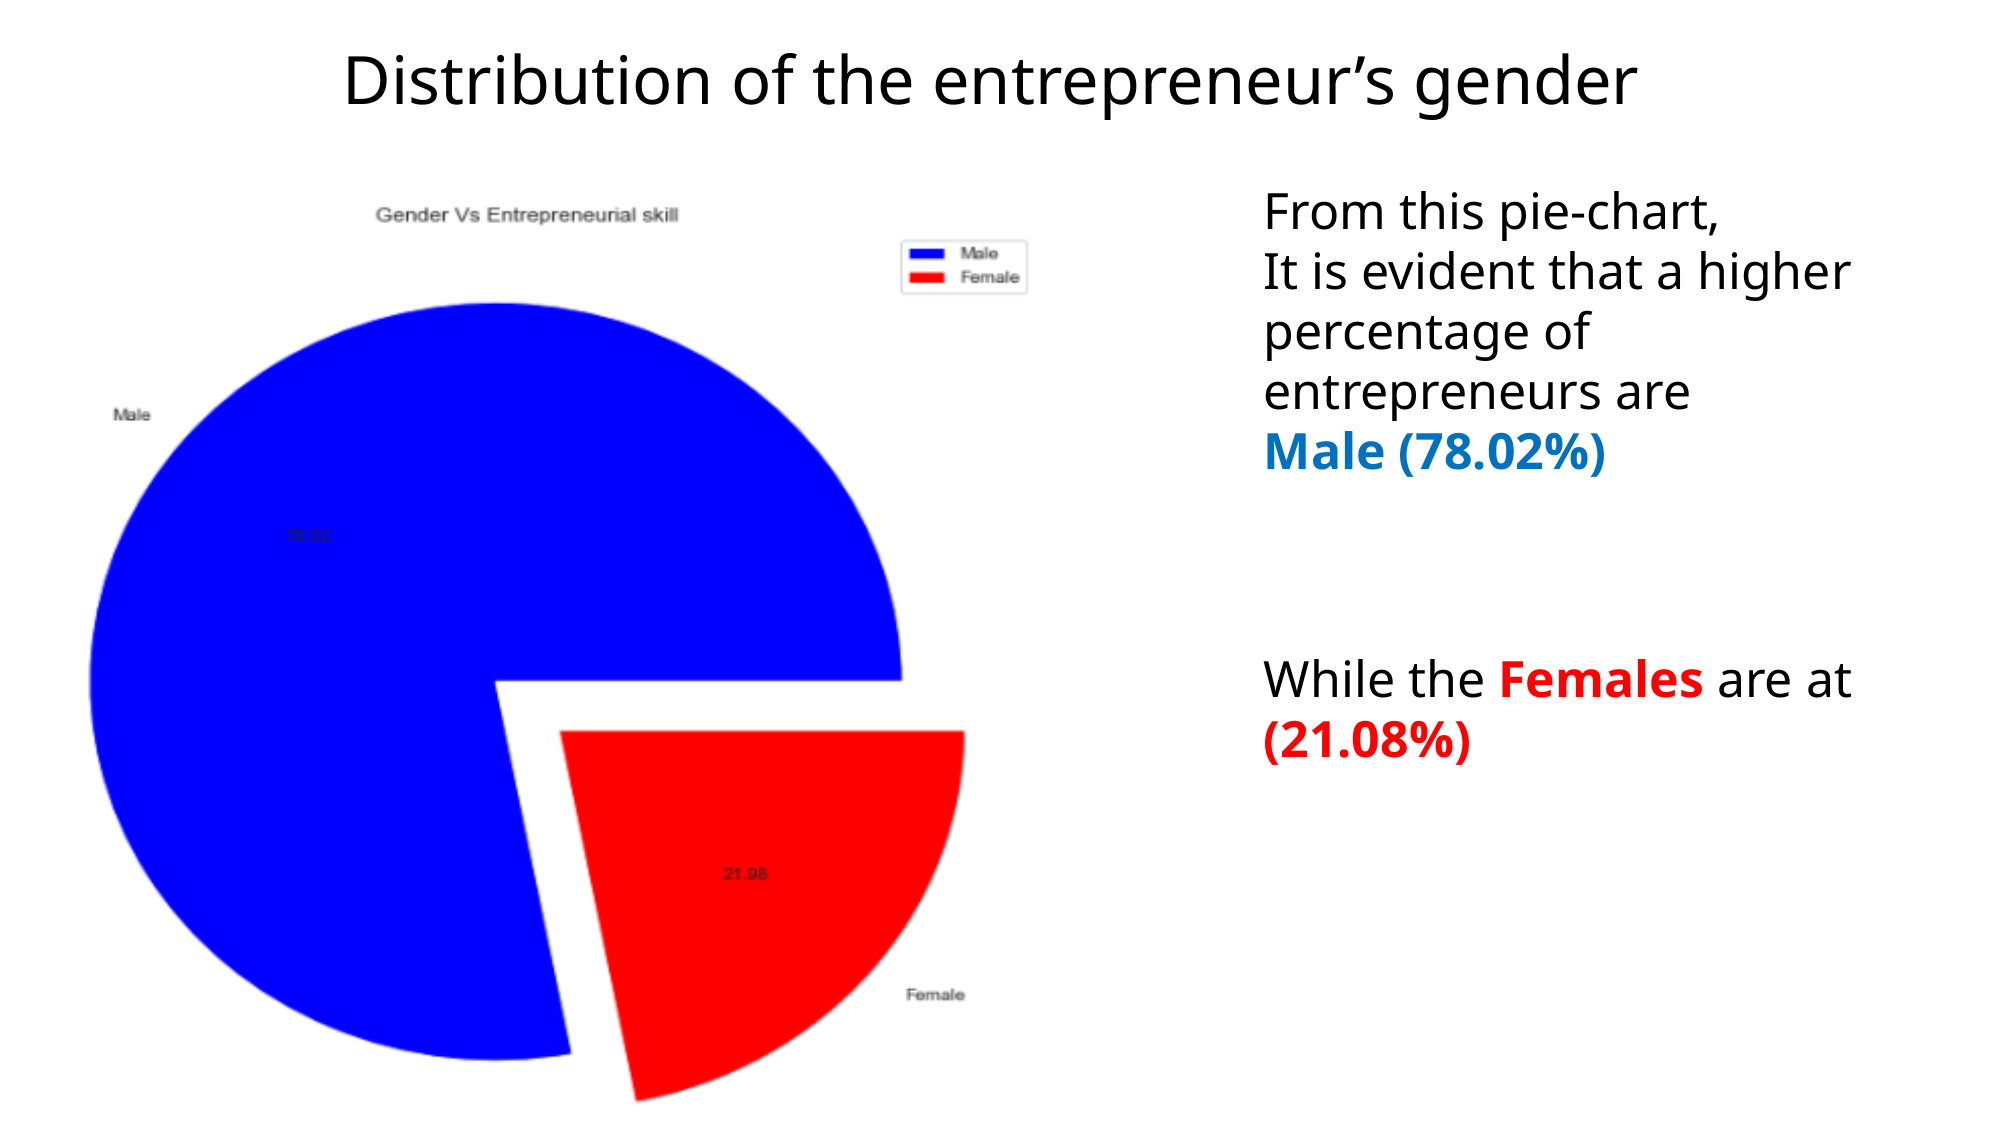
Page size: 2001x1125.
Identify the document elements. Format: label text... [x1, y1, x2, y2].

picture [0, 187, 1160, 1125]
text_box From this pie-chart, It is evident that a higher percentage of entrepreneurs are Male (78.02%) [1248, 171, 1894, 547]
text_box While the Females are at (21.08%) [1248, 640, 1894, 776]
text_box Distribution of the entrepreneur’s gender [328, 30, 1782, 126]
